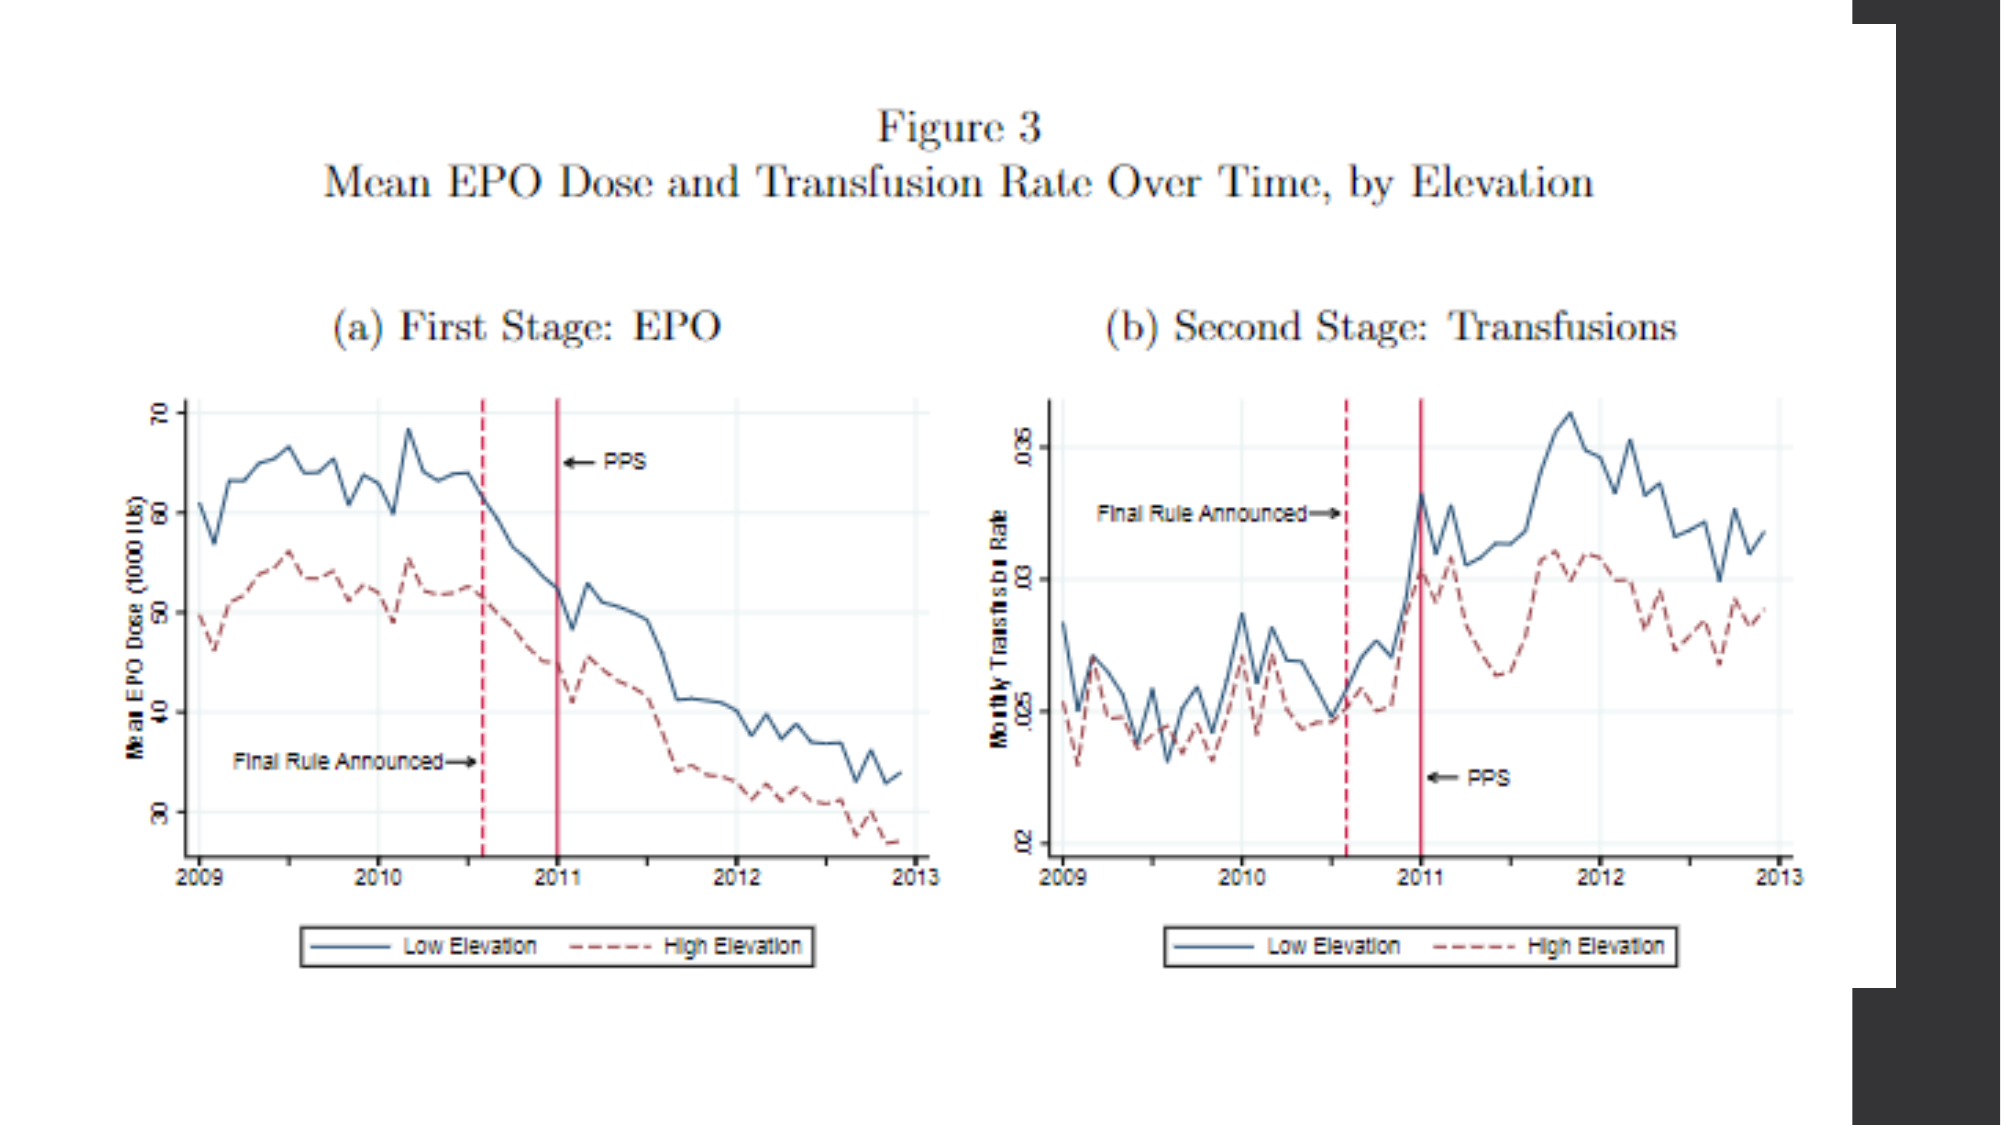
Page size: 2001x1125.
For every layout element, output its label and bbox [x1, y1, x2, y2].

picture [49, 24, 1896, 988]
